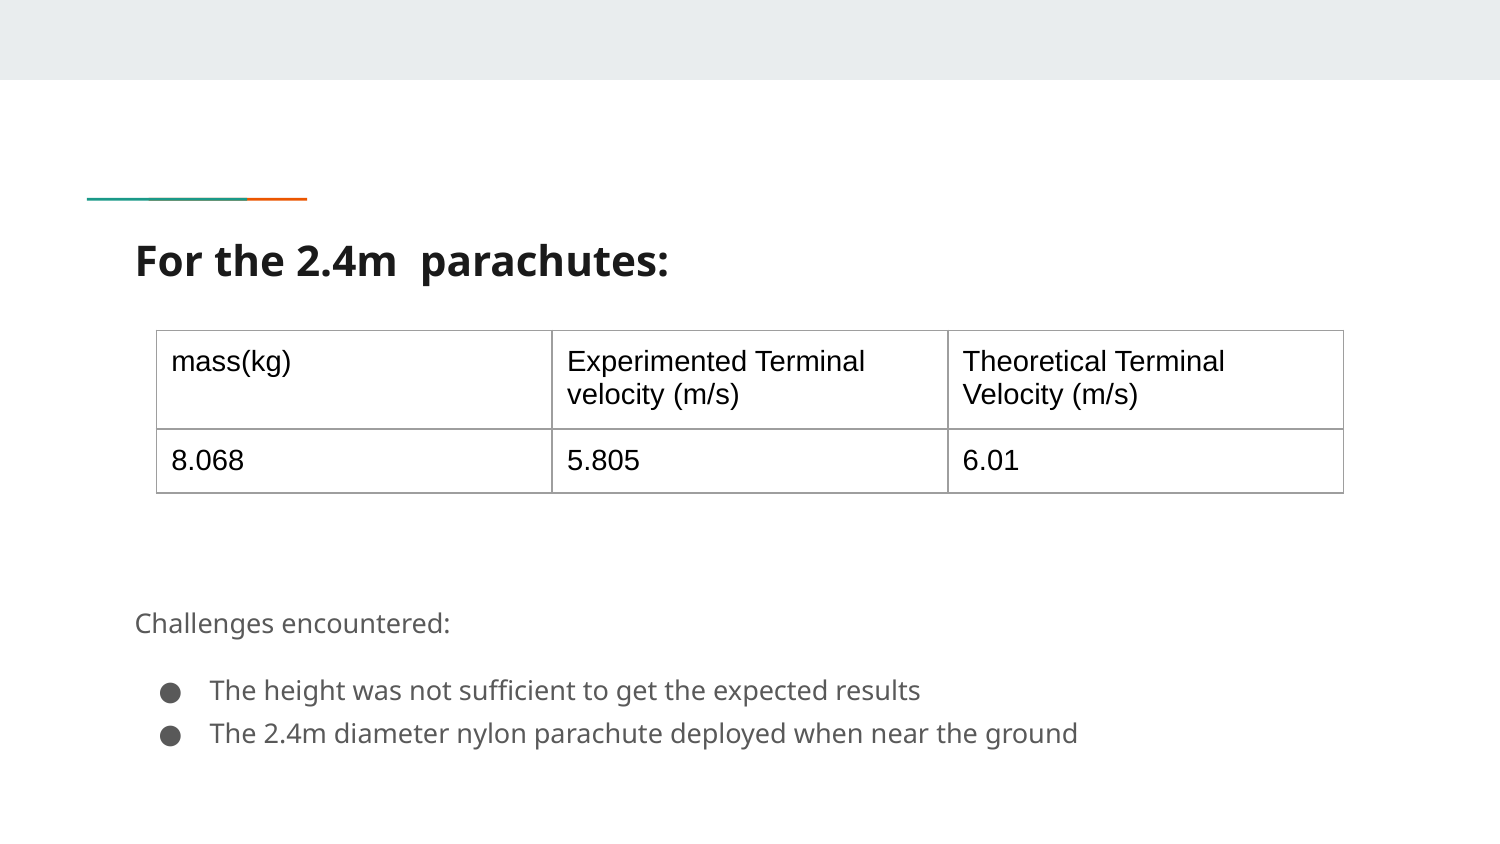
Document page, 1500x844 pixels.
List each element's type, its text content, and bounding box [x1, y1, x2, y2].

title For the 2.4m parachutes: [119, 216, 1381, 305]
table_header mass(kg) [157, 331, 551, 428]
list Challenges encountered: The height was not sufficient to get the expected results The 2.4m diameter nylon parachute deployed when near the ground [119, 321, 1381, 828]
table_header Experimented Terminal velocity (m/s) [553, 331, 947, 428]
table_header Theoretical Terminal Velocity (m/s) [949, 331, 1343, 428]
table_cell 6.01 [949, 430, 1343, 492]
table_cell 5.805 [553, 430, 947, 492]
table_cell 8.068 [157, 430, 551, 492]
